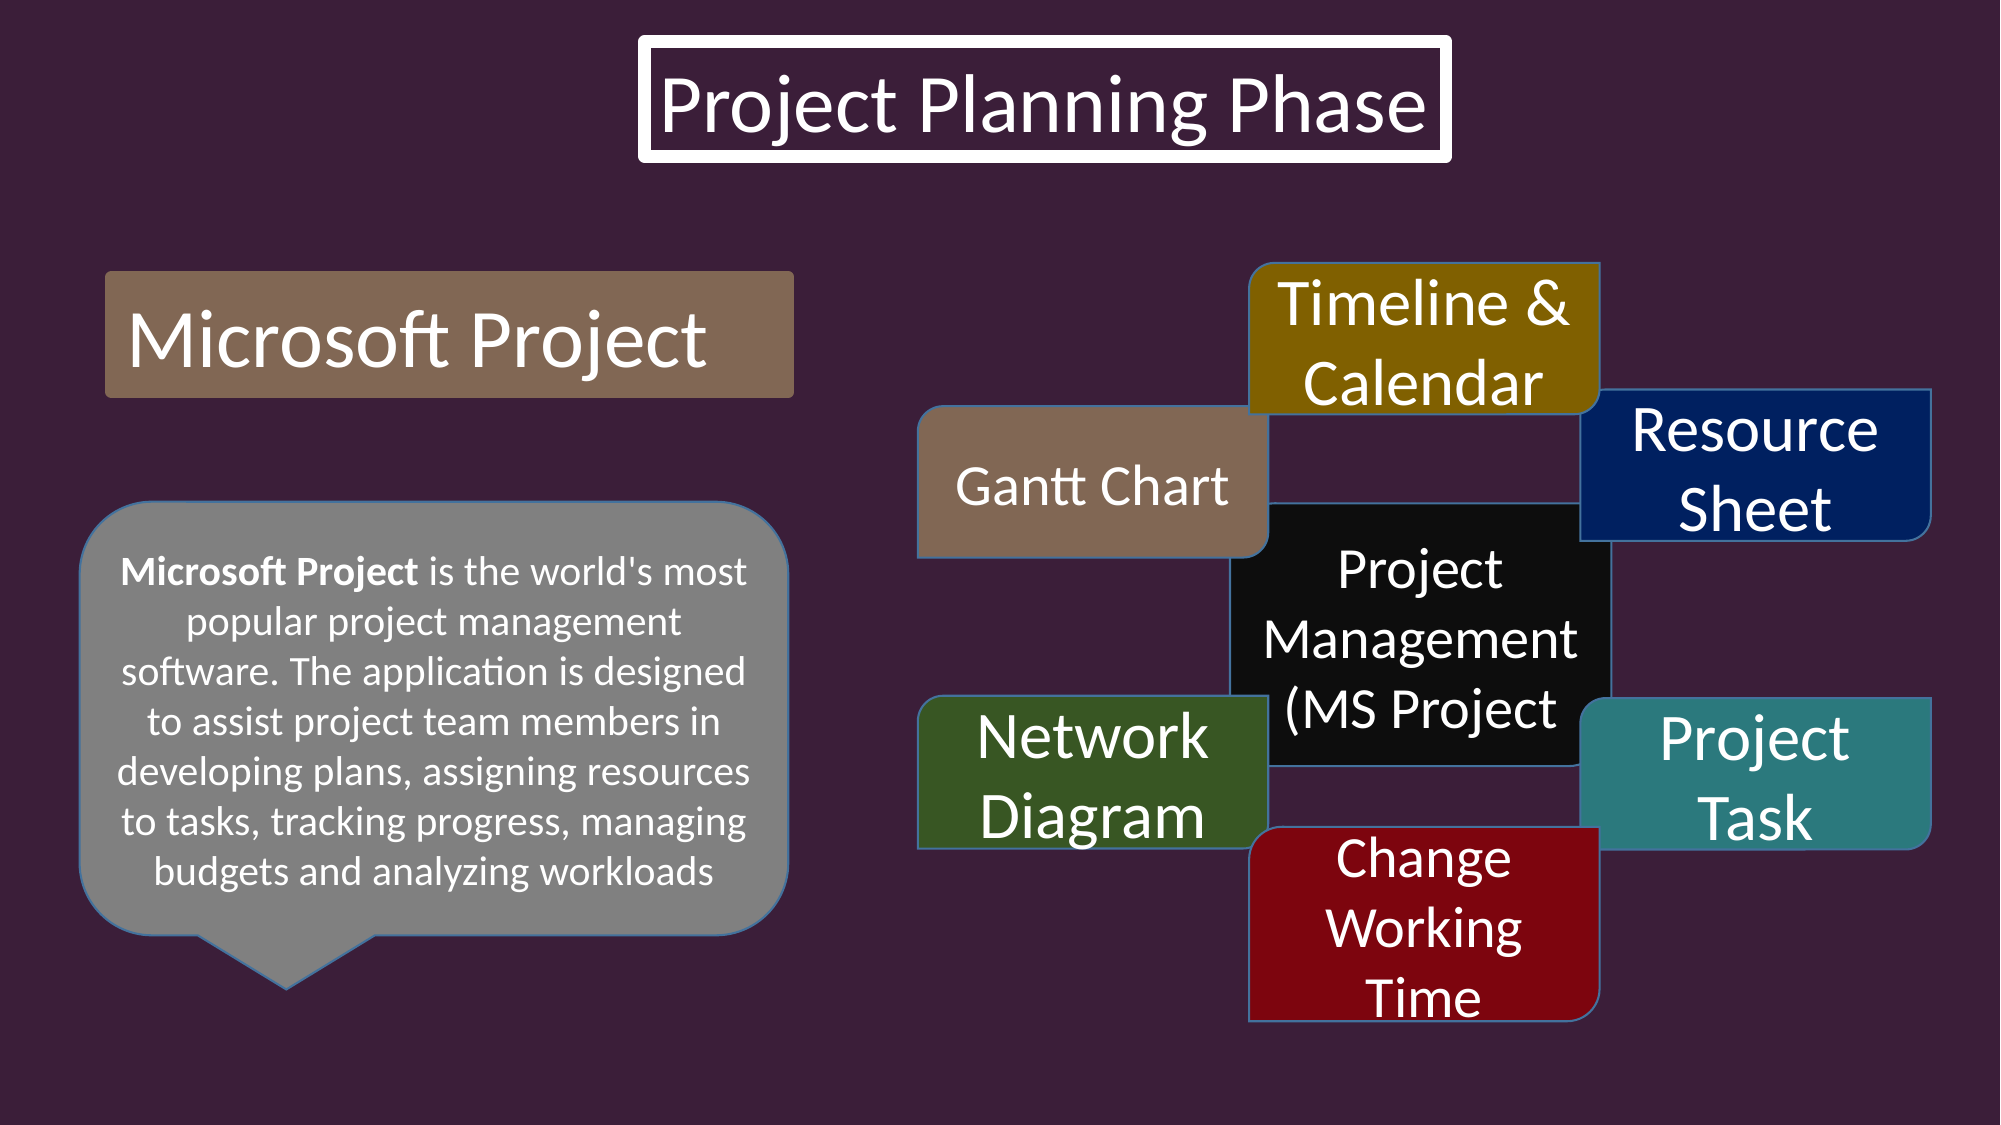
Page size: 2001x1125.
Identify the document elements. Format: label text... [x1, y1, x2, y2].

text_box Network Diagram [916, 694, 1270, 850]
text_box Microsoft Project [111, 277, 789, 392]
text_box Project Management (MS Project [1228, 502, 1613, 768]
text_box Resource Sheet [1579, 388, 1932, 542]
text_box Microsoft Project is the world's most popular project management software. The application is designed to assist project team members in developing plans, assigning resources to tasks, tracking progress, managing budgets and analyzing workloads [78, 500, 790, 991]
text_box Timeline & Calendar [1248, 261, 1601, 416]
text_box Project Task [1579, 697, 1932, 851]
text_box Gantt Chart [916, 405, 1270, 559]
text_box Project Planning Phase [644, 41, 1447, 157]
text_box Change Working Time [1248, 825, 1601, 1023]
